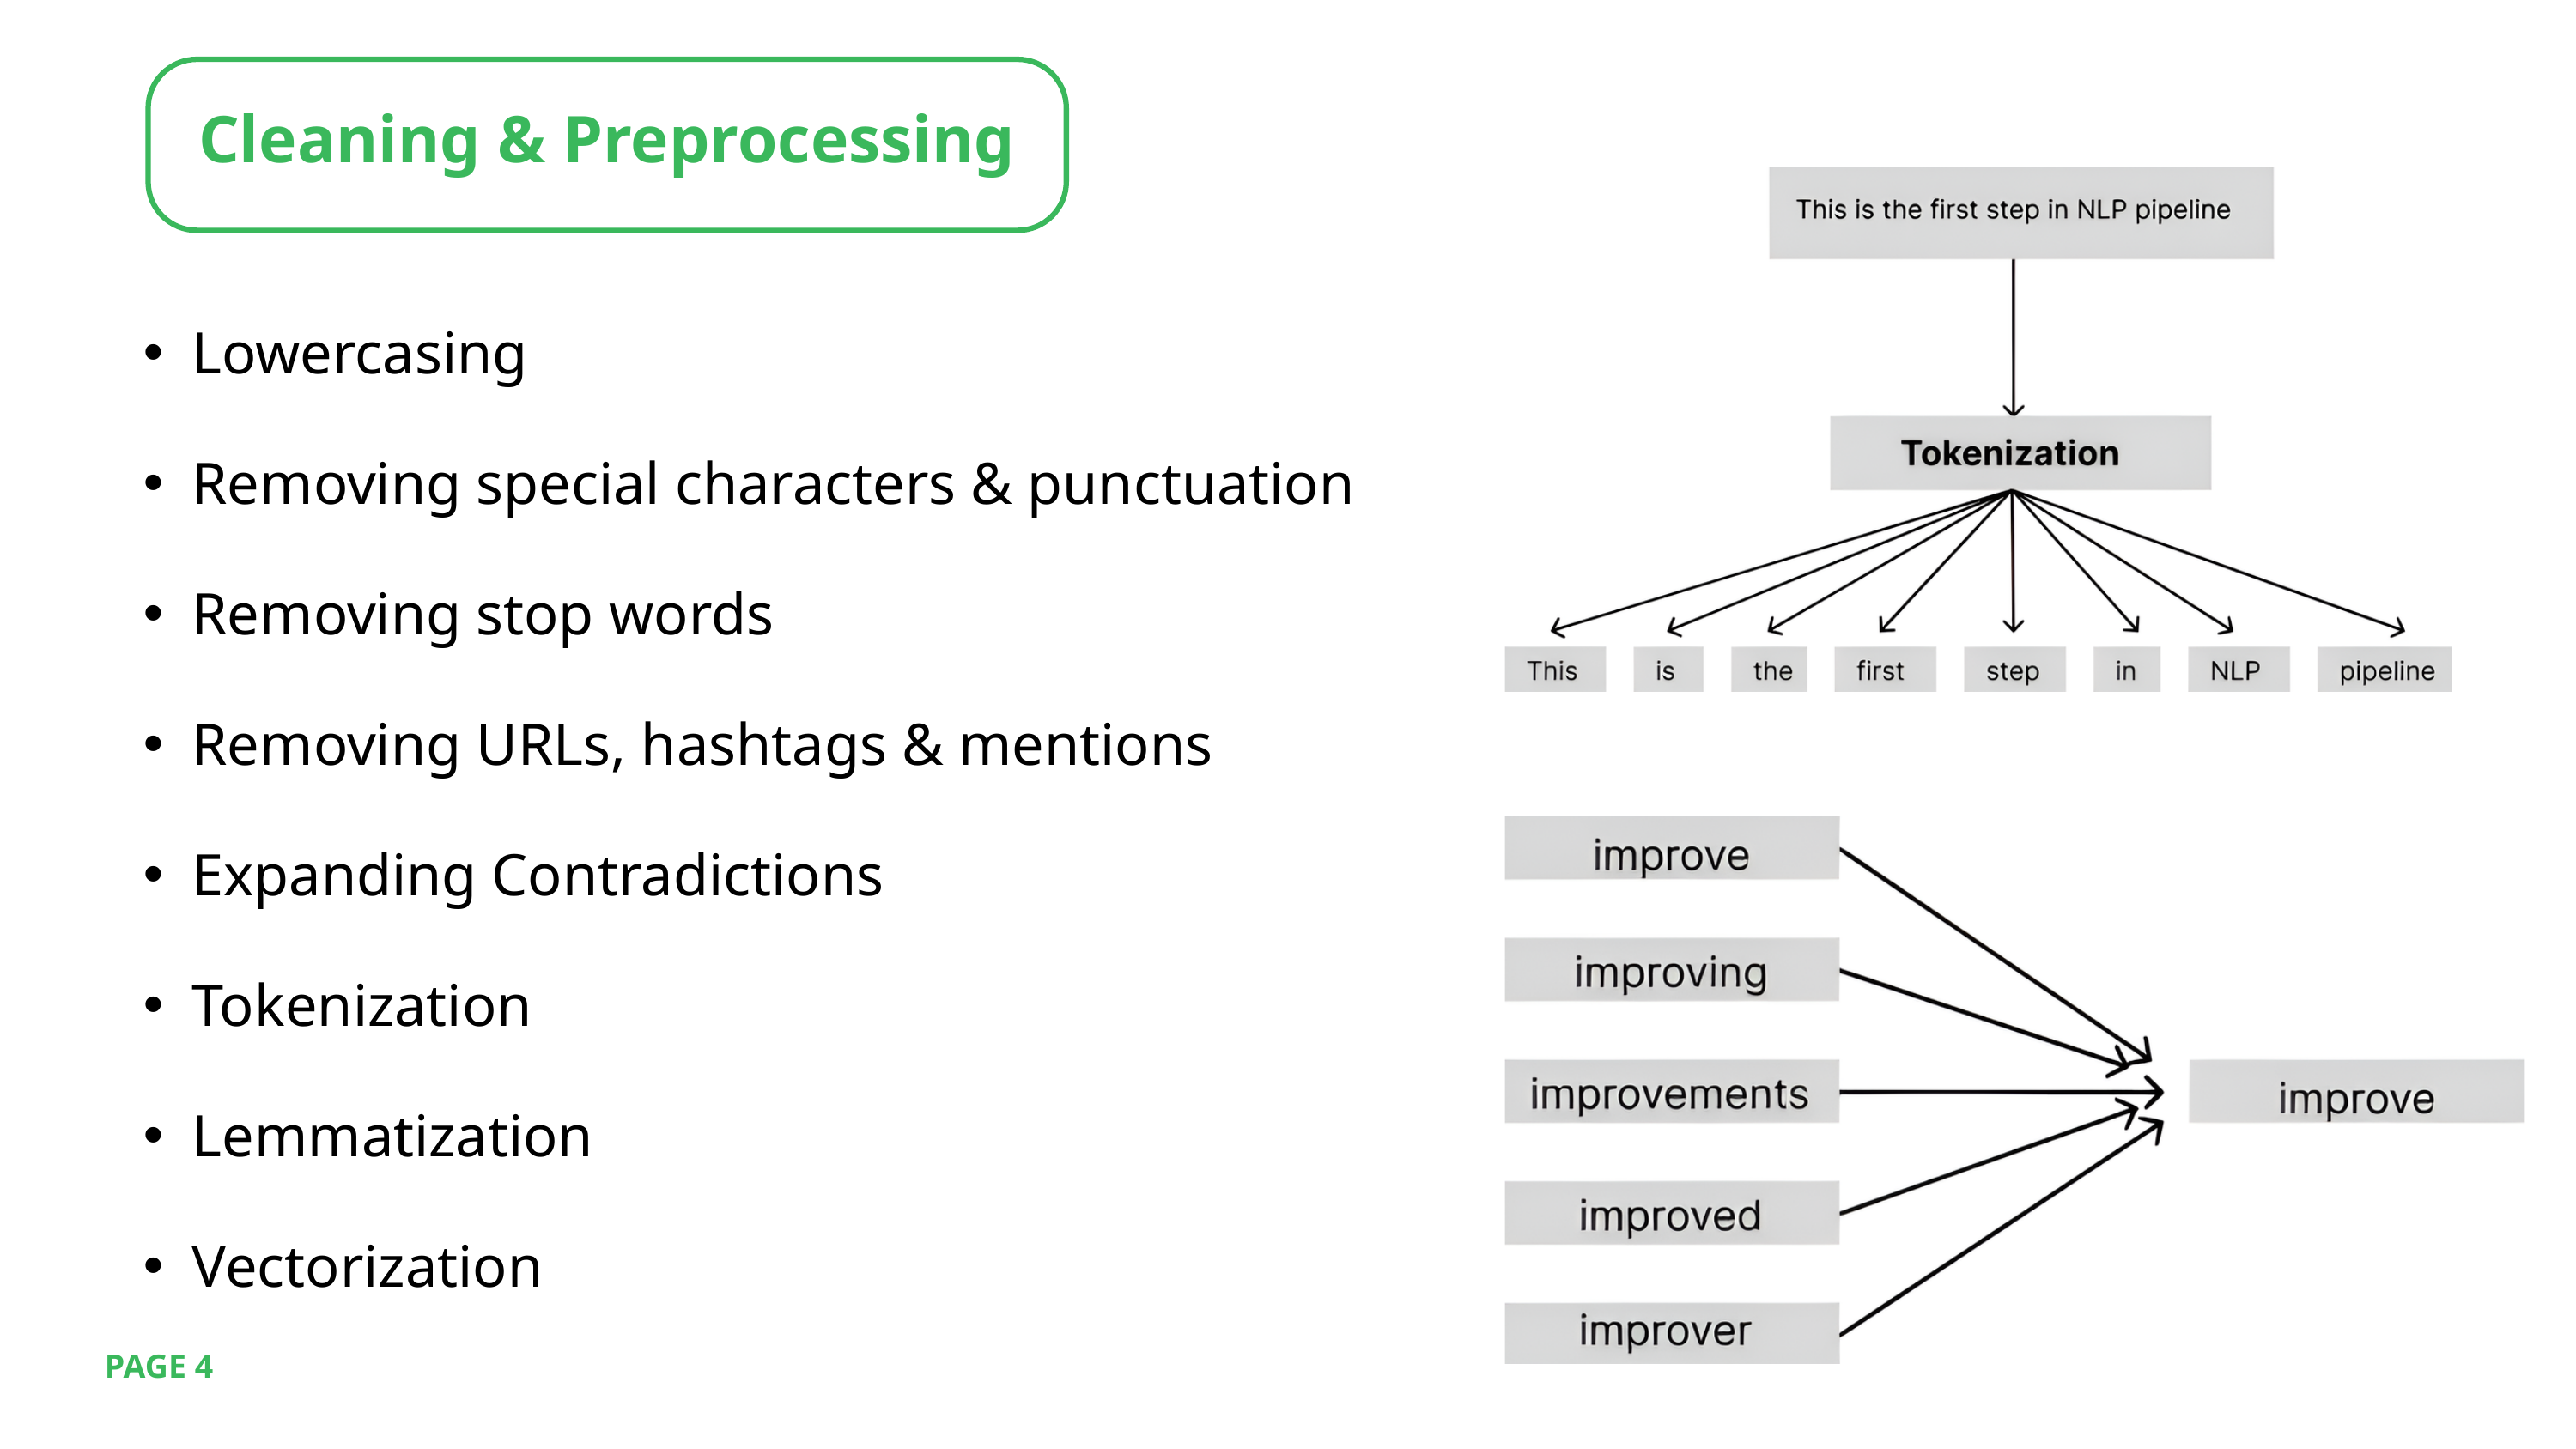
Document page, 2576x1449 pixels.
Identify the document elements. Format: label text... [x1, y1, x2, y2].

text_box Lowercasing Removing special characters & punctuation Removing stop words Removing URLs, hashtags & mentions Expanding Contradictions Tokenization Lemmatization Vectorization [94, 254, 1407, 1299]
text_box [148, 58, 1067, 231]
text_box [1504, 816, 2525, 1364]
text_box [1504, 167, 2452, 693]
text_box PAGE 4 [104, 1339, 214, 1385]
